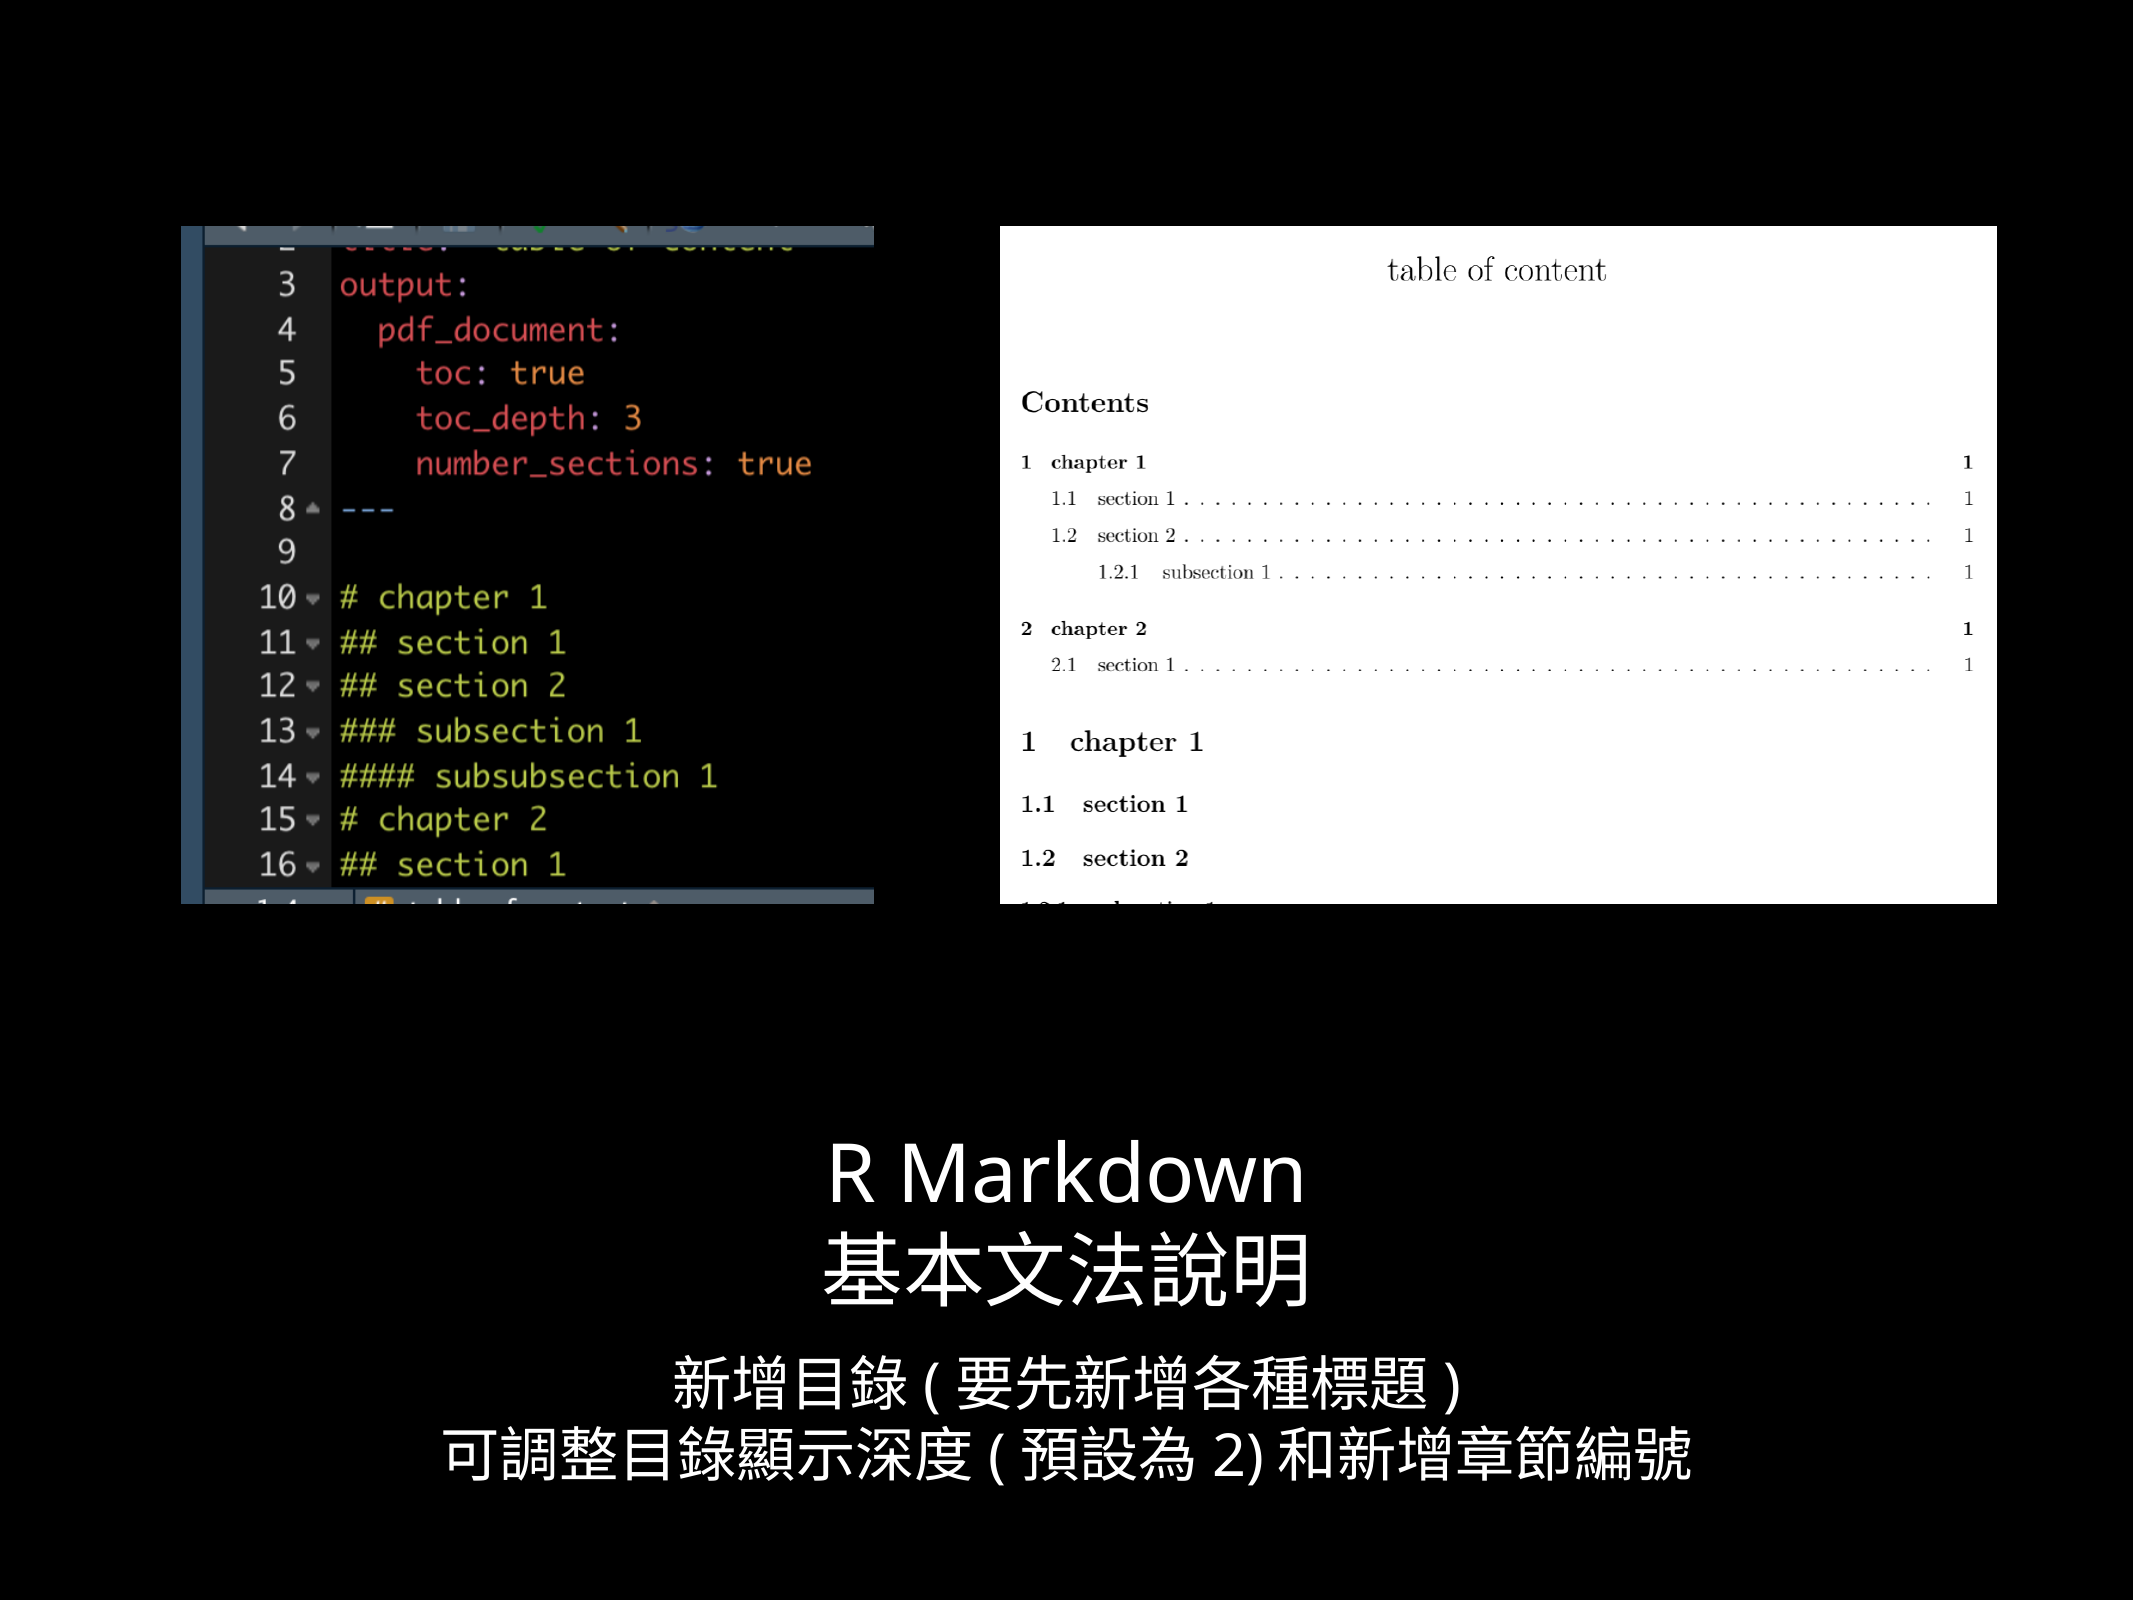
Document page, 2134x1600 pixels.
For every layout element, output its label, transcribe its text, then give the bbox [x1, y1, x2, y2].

picture [181, 225, 875, 905]
list 新增目錄(要先新增各種標題) 可調整目錄顯示深度(預設為2)和新增章節編號 [207, 1336, 1926, 1524]
title R Markdown 基本文法說明 [207, 1101, 1926, 1336]
picture [999, 225, 1997, 905]
